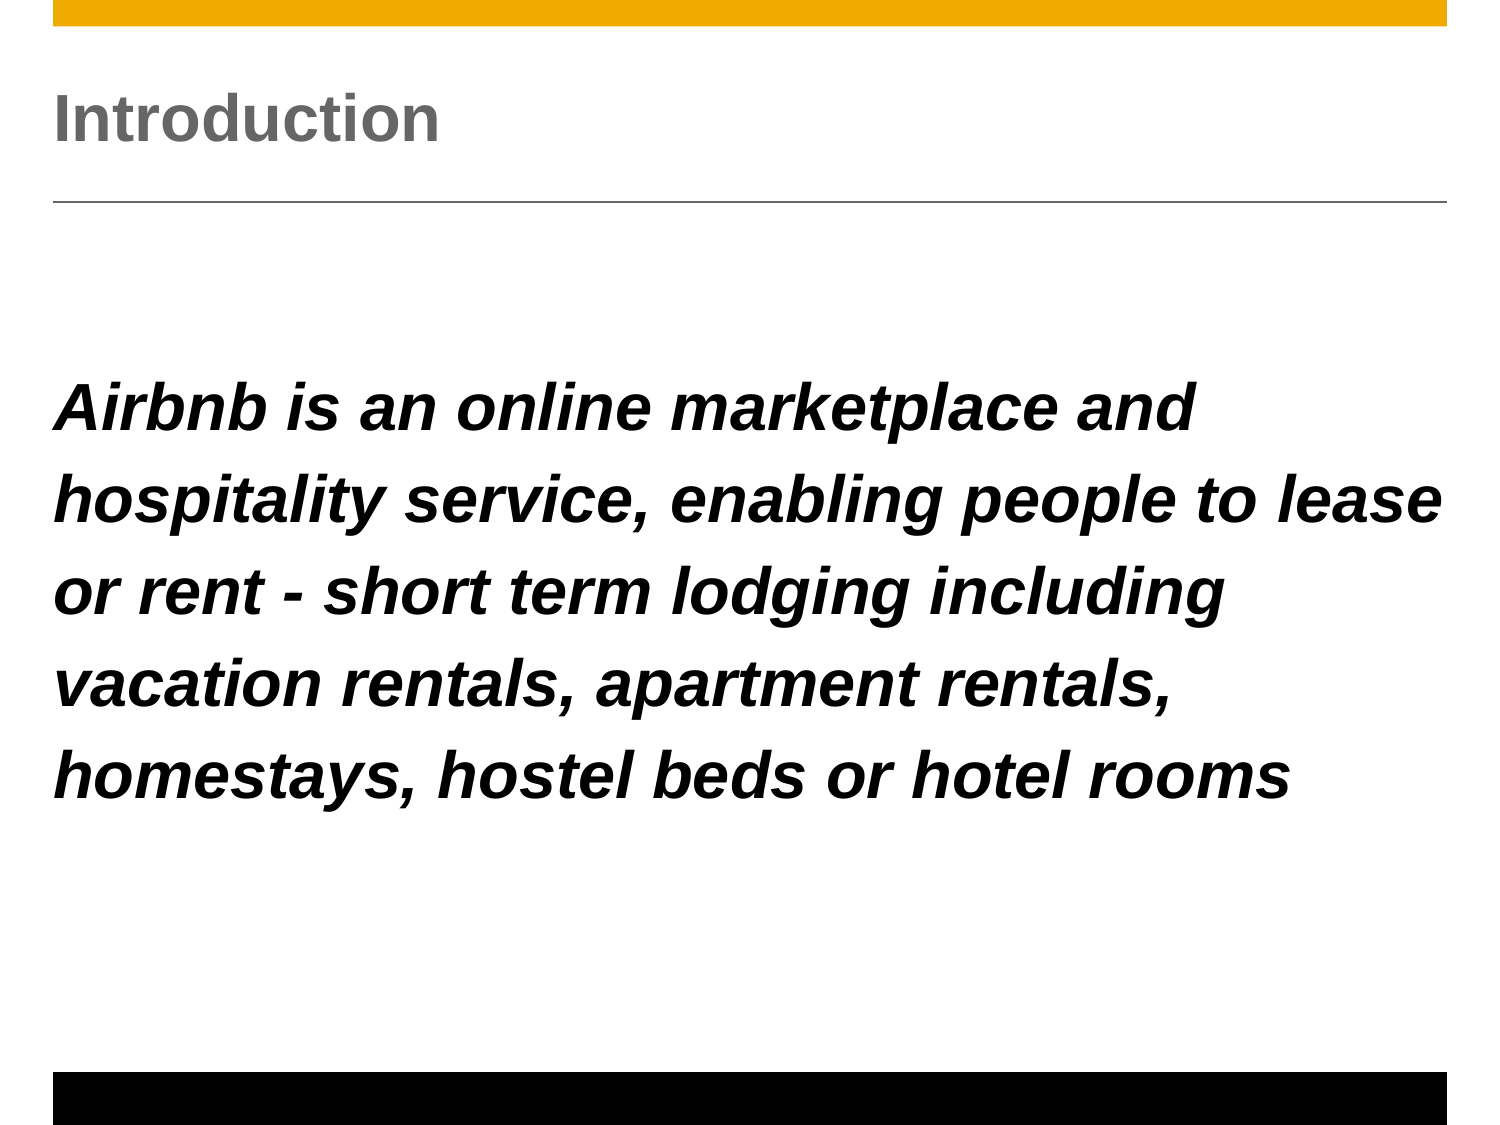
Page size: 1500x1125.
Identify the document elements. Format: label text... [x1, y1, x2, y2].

list Airbnb is an online marketplace and hospitality service, enabling people to lease or rent - short term lodging including vacation rentals, apartment rentals, homestays, hostel beds or hotel rooms [53, 151, 1447, 1012]
title Introduction [53, 53, 1447, 151]
